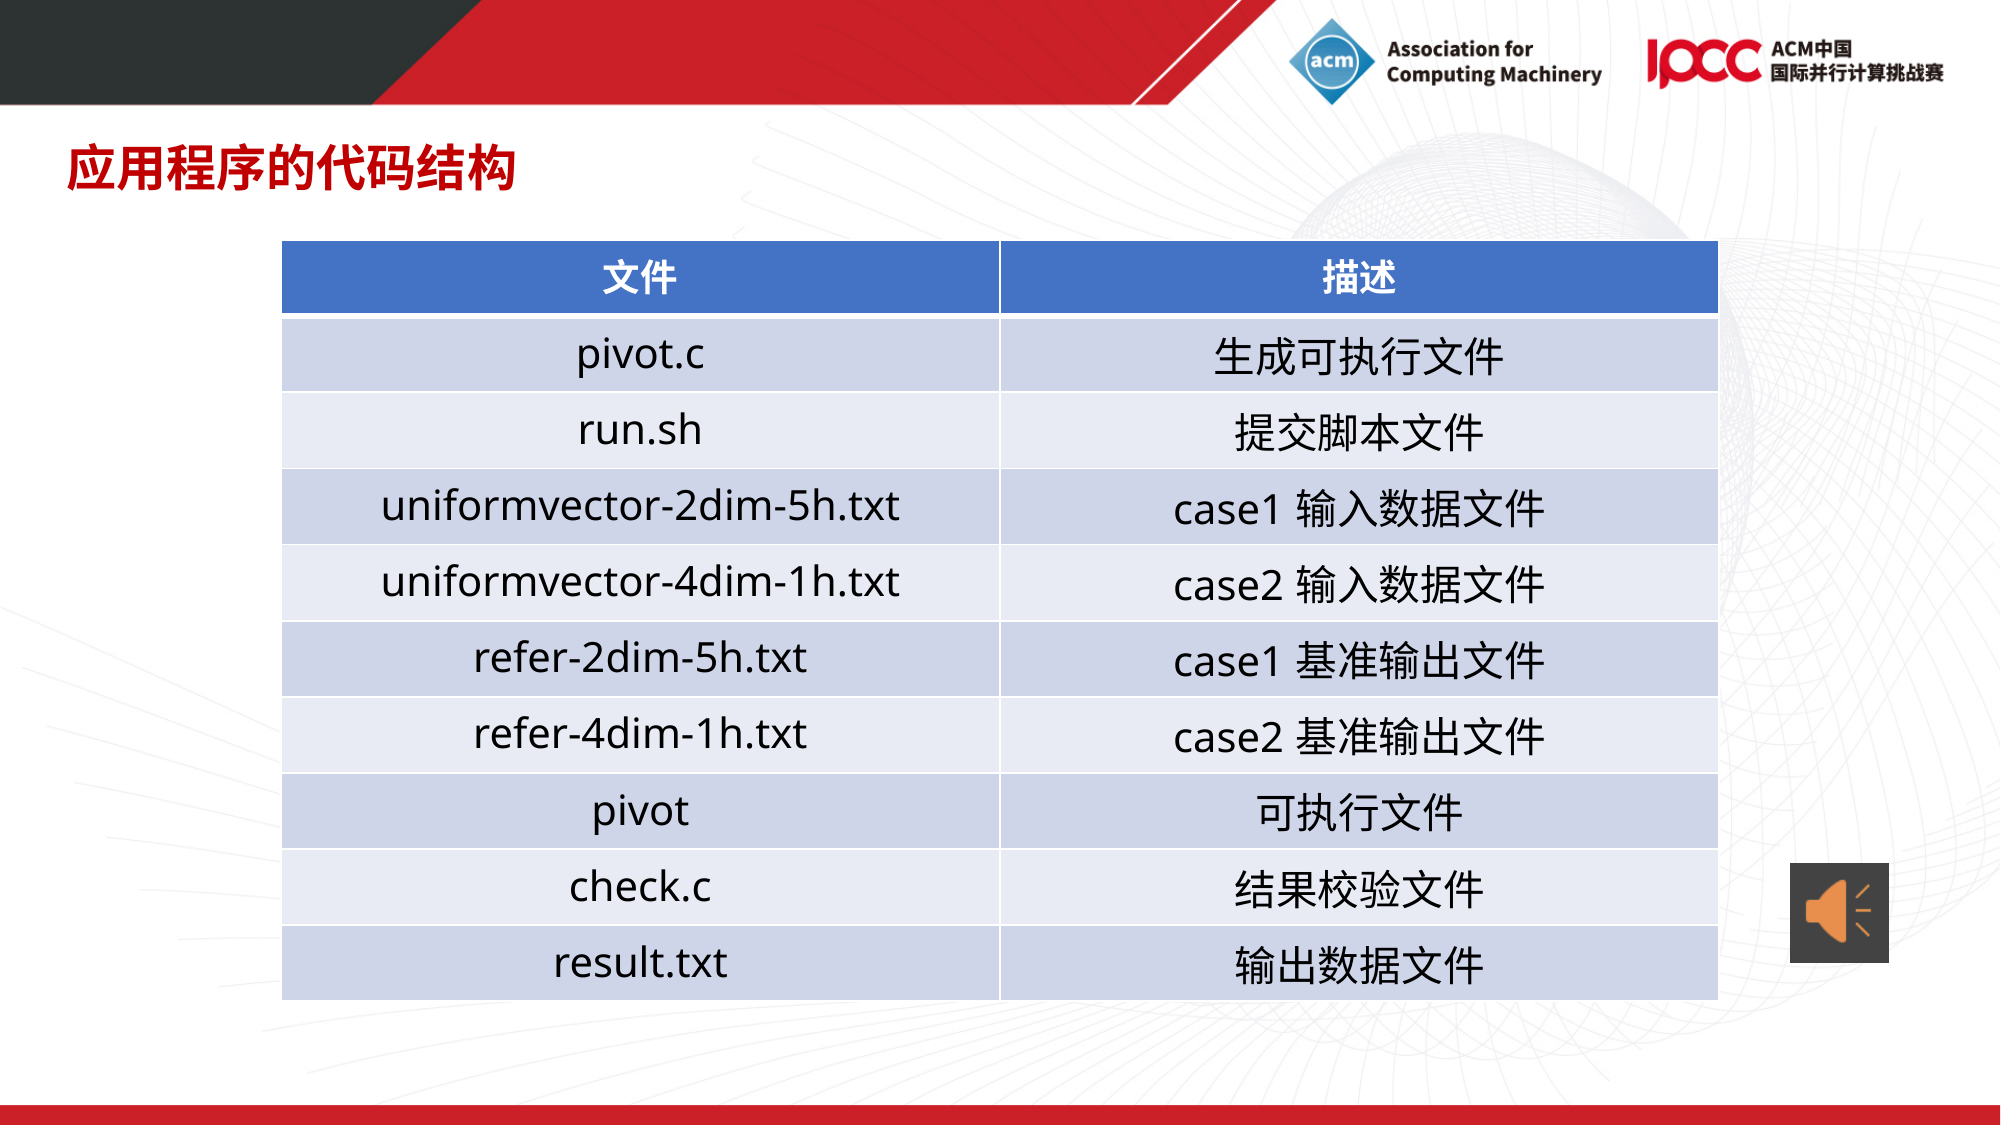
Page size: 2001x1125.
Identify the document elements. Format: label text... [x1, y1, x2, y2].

table_cell refer-2dim-5h.txt [282, 622, 999, 696]
table_cell uniformvector-4dim-1h.txt [282, 545, 999, 620]
table_cell pivot [282, 774, 999, 848]
table_cell case1基准输出文件 [1001, 622, 1718, 696]
table_header 文件 [282, 241, 999, 313]
table_cell check.c [282, 850, 999, 924]
table_cell result.txt [282, 926, 999, 1000]
text_box 应用程序的代码结构 [52, 128, 892, 204]
table_cell case2基准输出文件 [1001, 698, 1718, 772]
table_cell pivot.c [282, 319, 999, 391]
table_cell 可执行文件 [1001, 774, 1718, 848]
table_cell refer-4dim-1h.txt [282, 698, 999, 772]
table_cell case1输入数据文件 [1001, 469, 1718, 544]
table_cell 输出数据文件 [1001, 926, 1718, 1000]
table_cell 结果校验文件 [1001, 850, 1718, 924]
picture [0, 0, 2001, 1125]
table_cell case2输入数据文件 [1001, 545, 1718, 620]
table_cell run.sh [282, 393, 999, 468]
table_cell 生成可执行文件 [1001, 319, 1718, 391]
table_cell uniformvector-2dim-5h.txt [282, 469, 999, 544]
table_header 描述 [1001, 241, 1718, 313]
table_cell 提交脚本文件 [1001, 393, 1718, 468]
